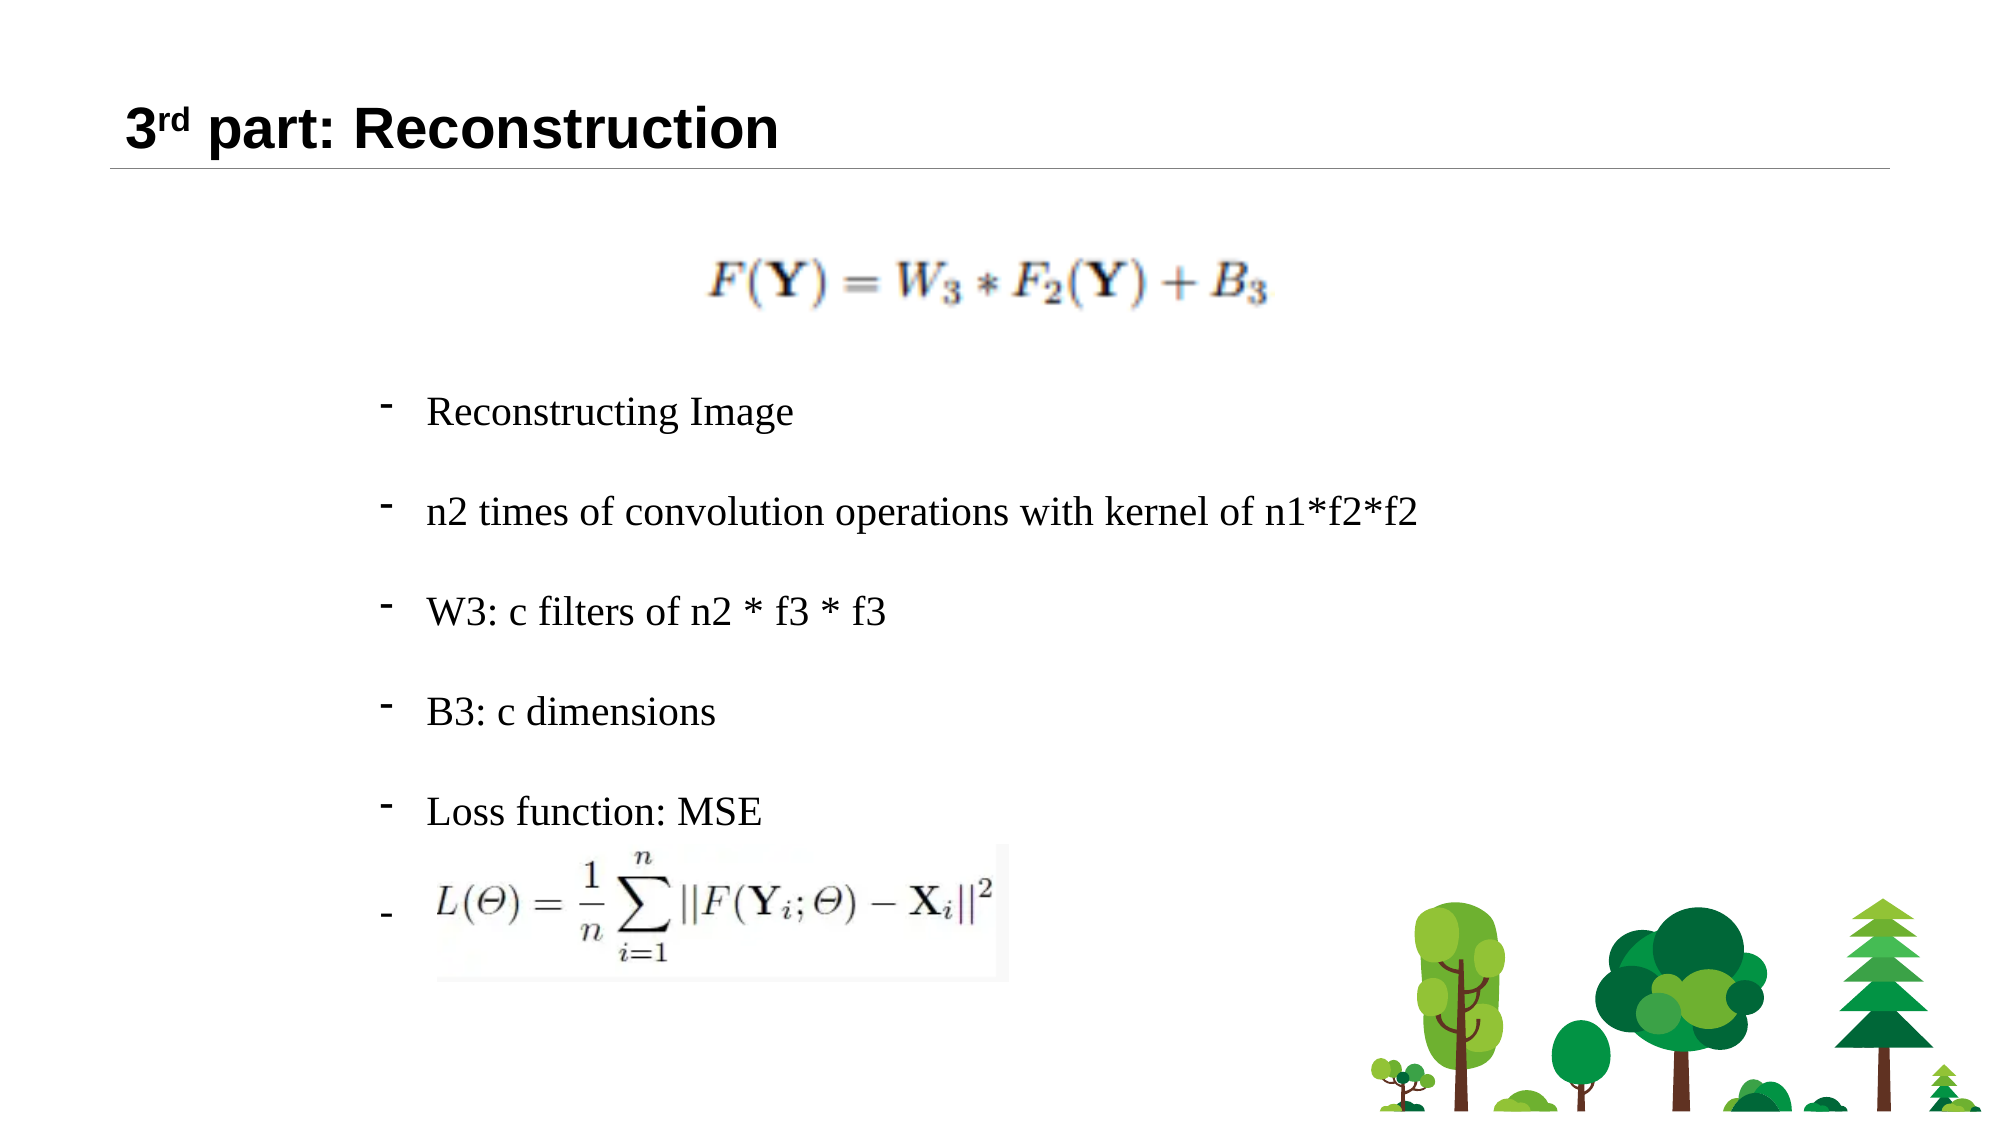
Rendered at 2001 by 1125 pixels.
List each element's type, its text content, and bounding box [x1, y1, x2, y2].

text_box Reconstructing Image n2 times of convolution operations with kernel of n1*f2*f2 W3: c filters of n2 * f3 * f3 B3: c dimensions Loss function: MSE - [364, 326, 1609, 942]
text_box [1371, 898, 1982, 1112]
picture [699, 237, 1275, 324]
title 3rd part: Reconstruction [109, 0, 1890, 169]
picture [437, 844, 1009, 982]
